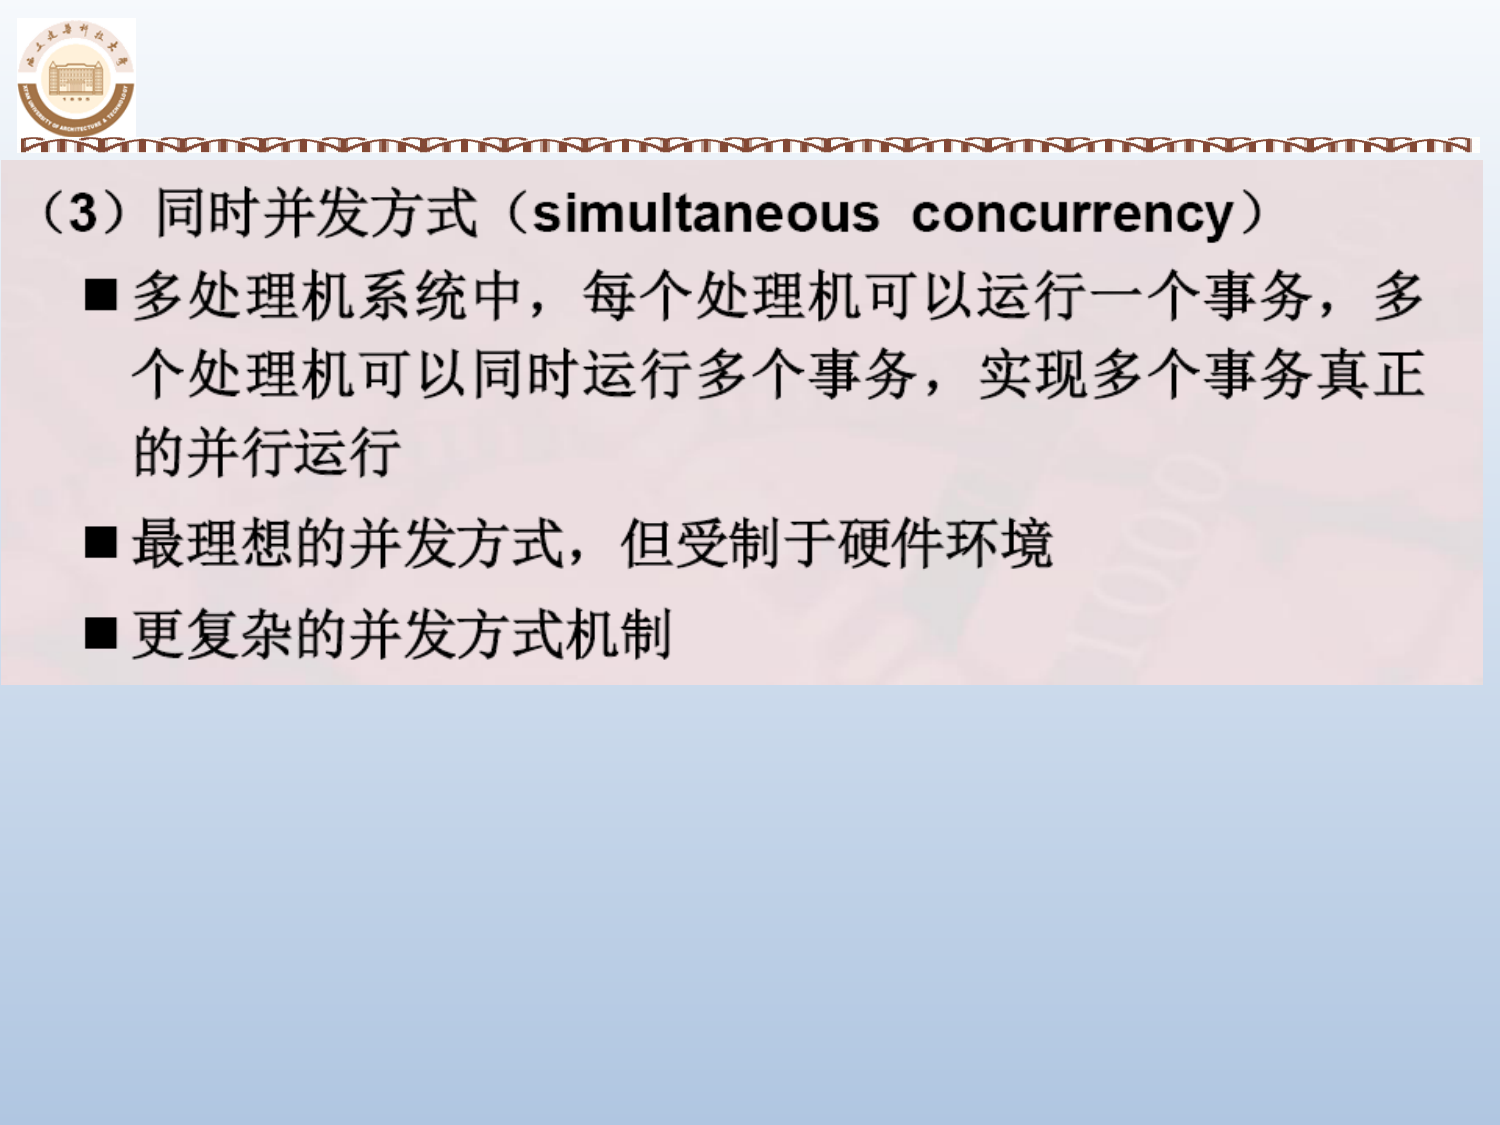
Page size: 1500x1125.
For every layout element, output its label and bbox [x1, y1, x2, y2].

picture [1, 160, 1483, 685]
picture [17, 18, 1480, 153]
